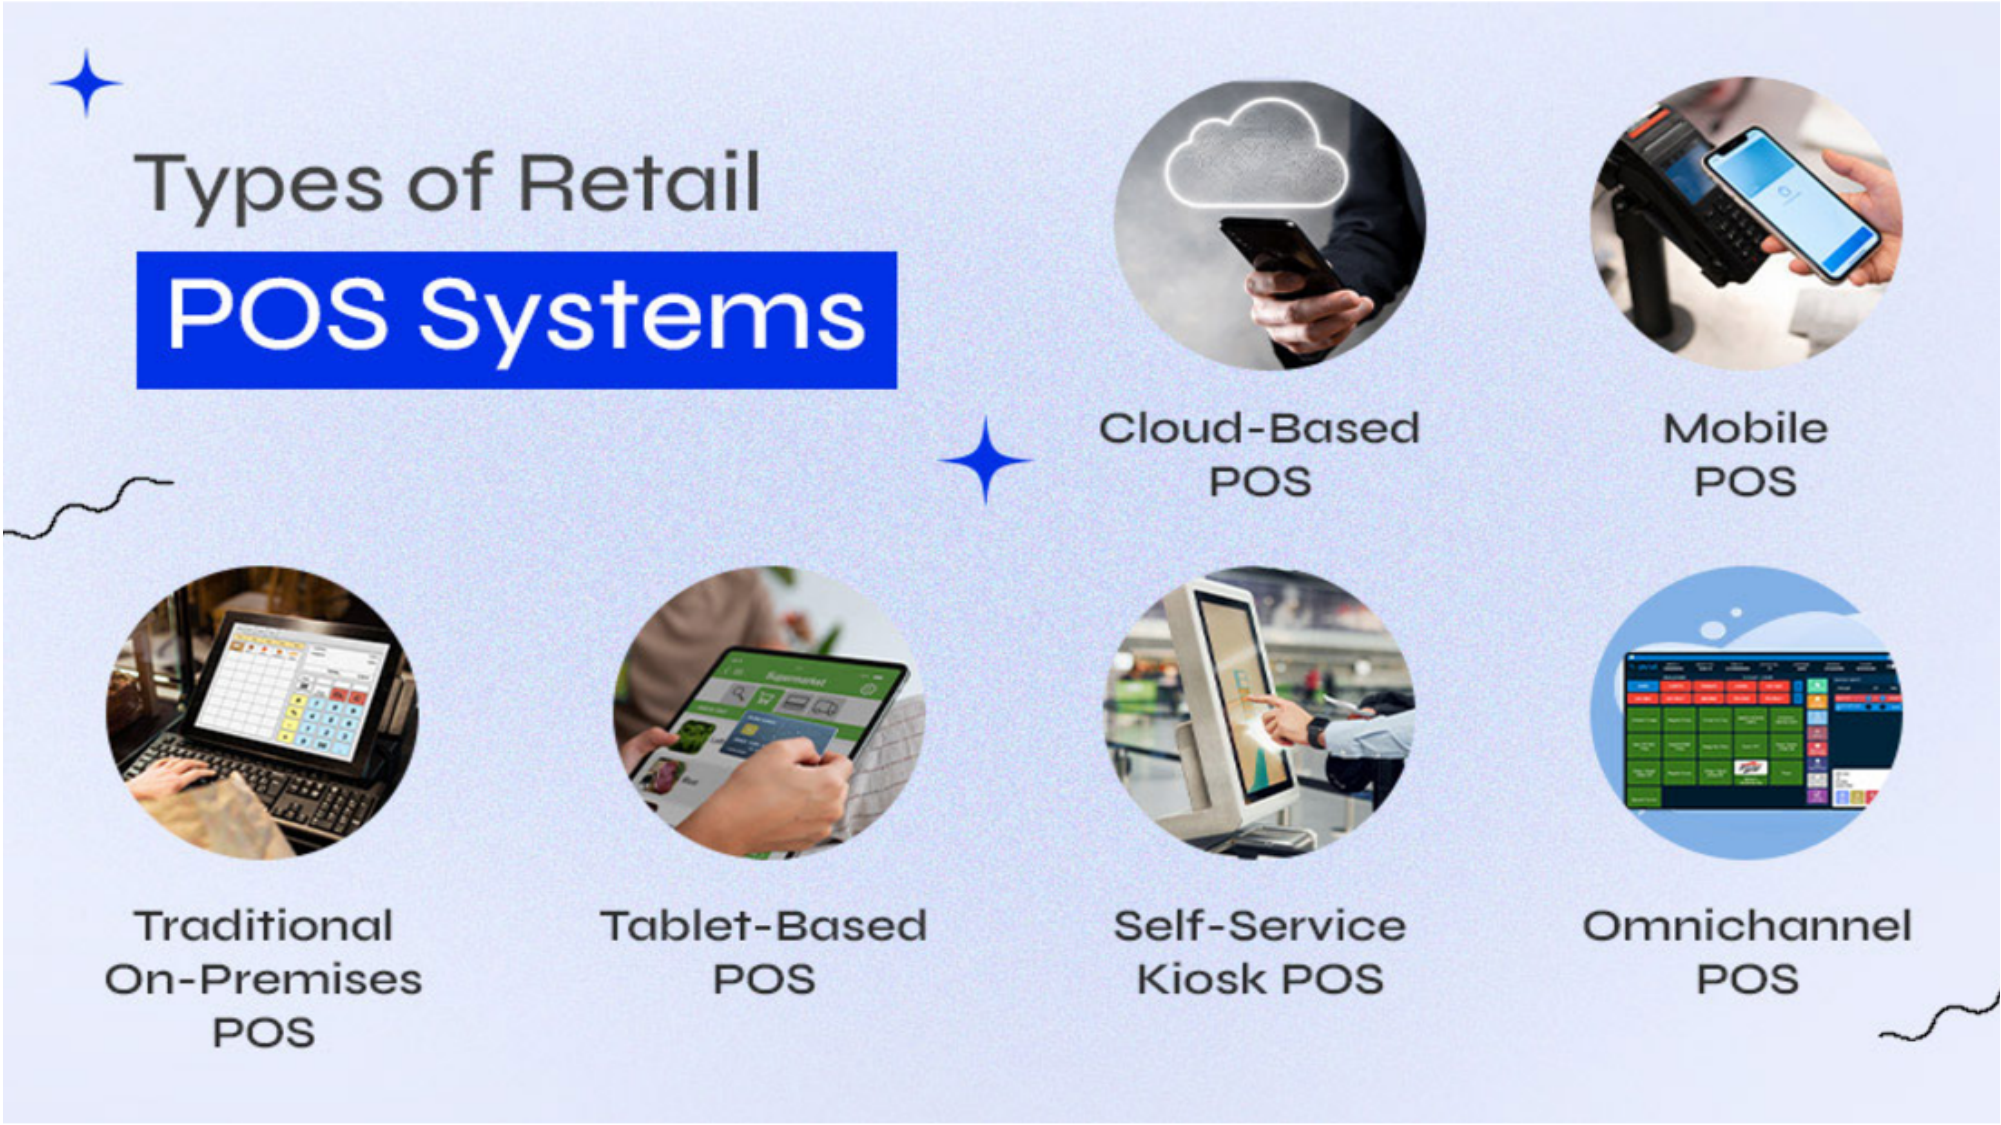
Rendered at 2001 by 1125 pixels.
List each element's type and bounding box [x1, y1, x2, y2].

list [2, 1, 2000, 1125]
